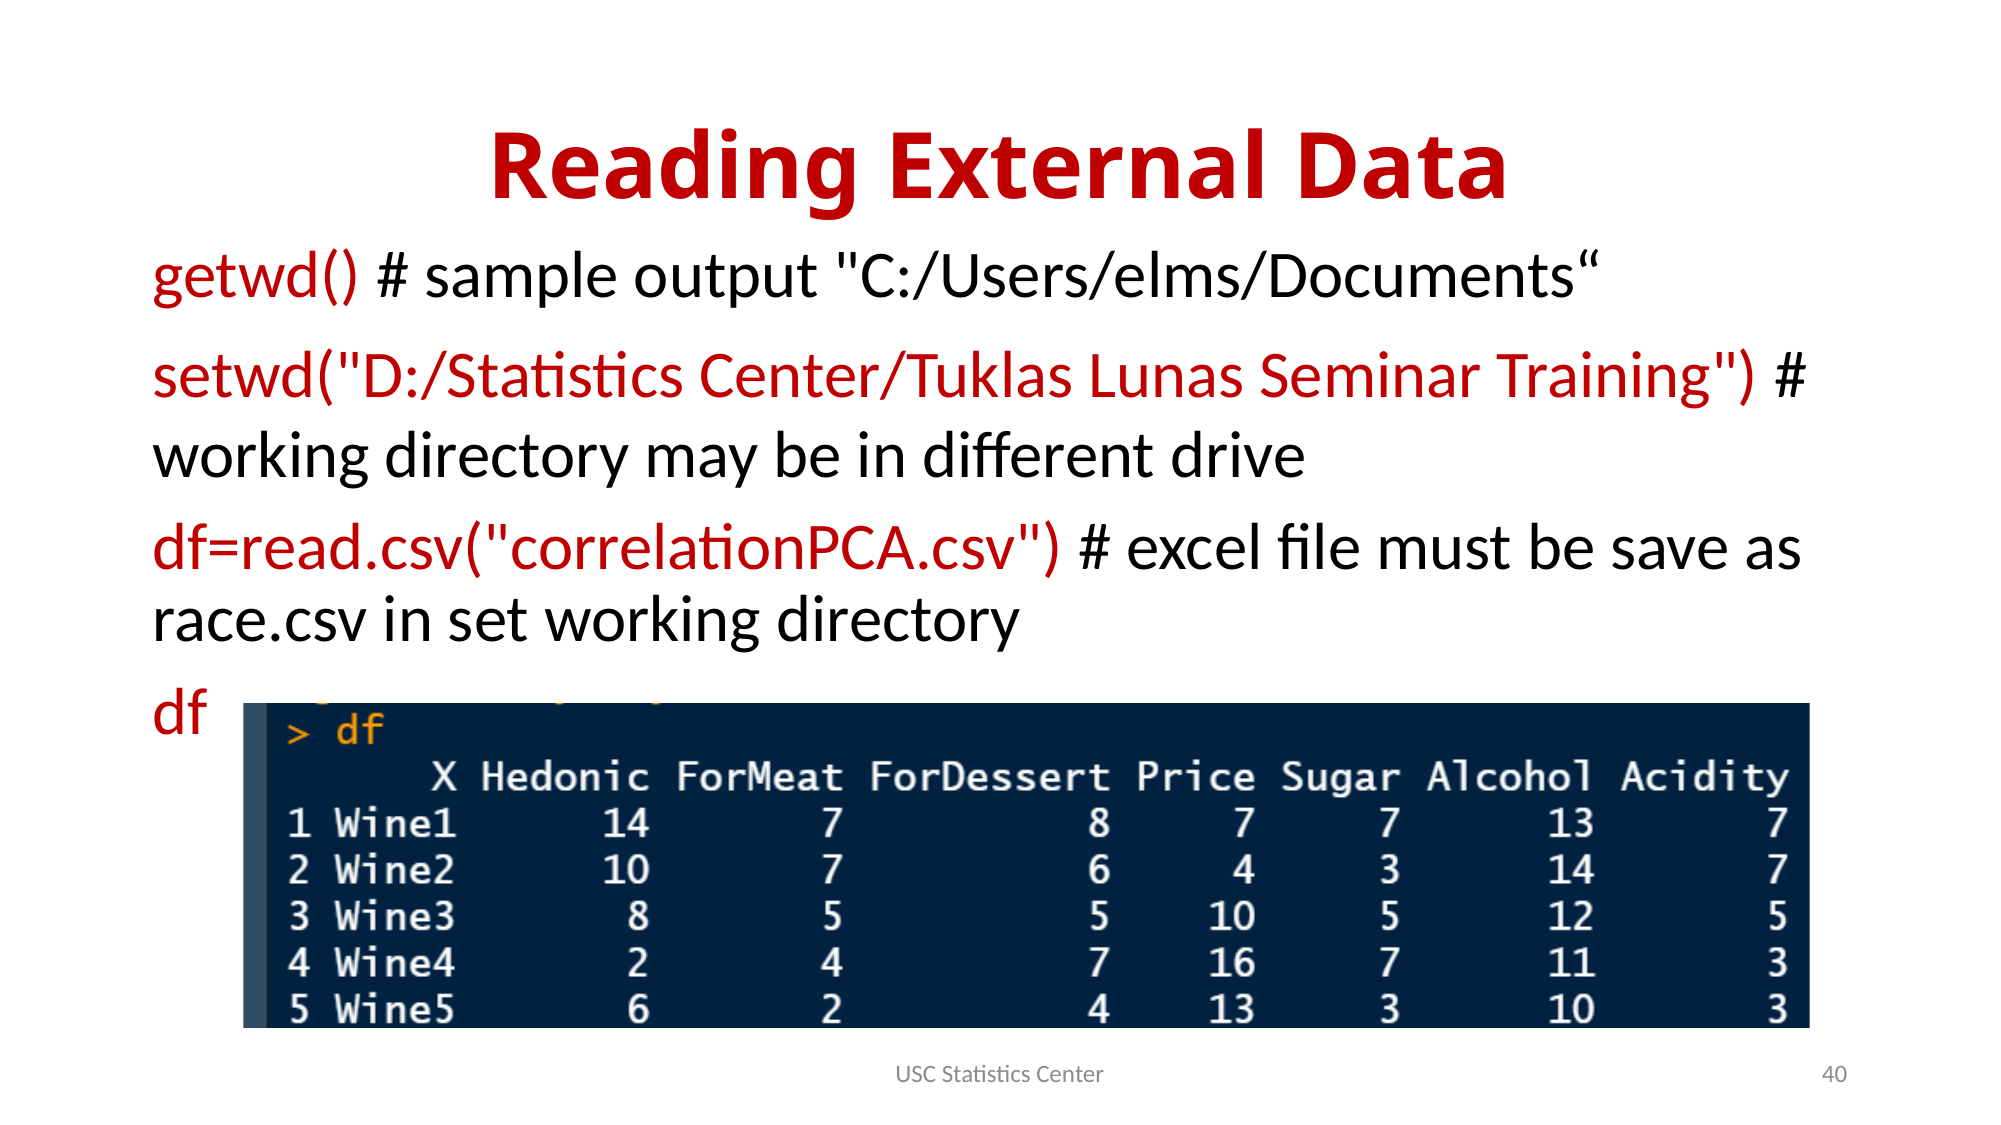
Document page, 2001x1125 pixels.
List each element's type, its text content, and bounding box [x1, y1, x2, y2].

title Reading External Data [137, 59, 1863, 222]
list getwd() # sample output "C:/Users/elms/Documents“ setwd("D:/Statistics Center/Tuklas Lunas Seminar Training") # working directory may be in different drive df=read.csv("correlationPCA.csv") # excel file must be save as race.csv in set working directory df [137, 222, 1863, 1014]
footer USC Statistics Center [662, 1042, 1338, 1103]
picture [243, 703, 1810, 1028]
slide_number 40 [1412, 1042, 1863, 1103]
